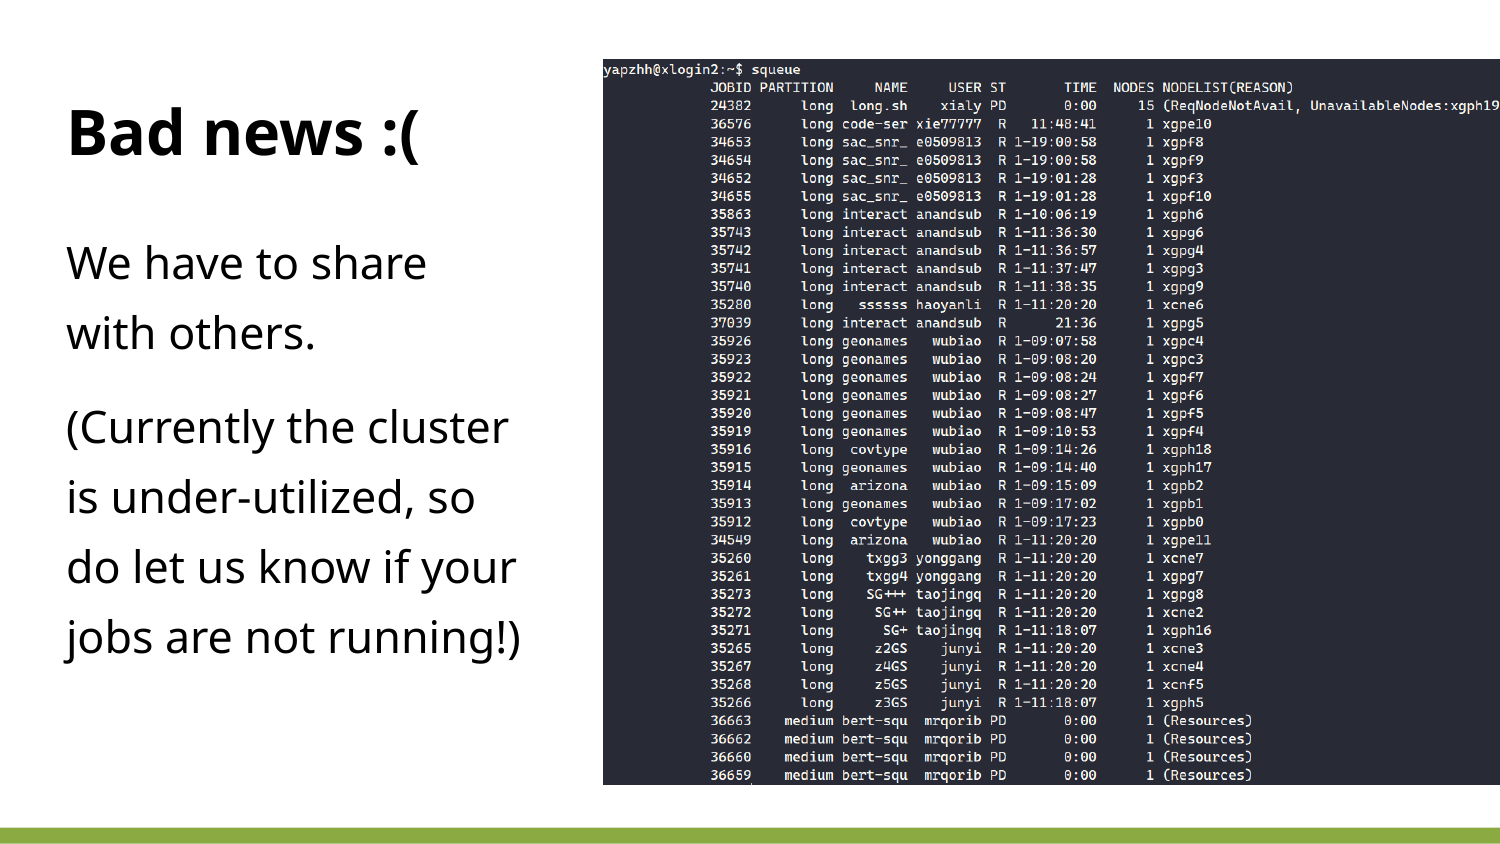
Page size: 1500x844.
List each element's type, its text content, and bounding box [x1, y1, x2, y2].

title Bad news :( [51, 72, 598, 189]
list We have to share with others. (Currently the cluster is under-utilized, so do let us know if your jobs are not running!) [51, 207, 542, 750]
picture [603, 59, 1500, 785]
